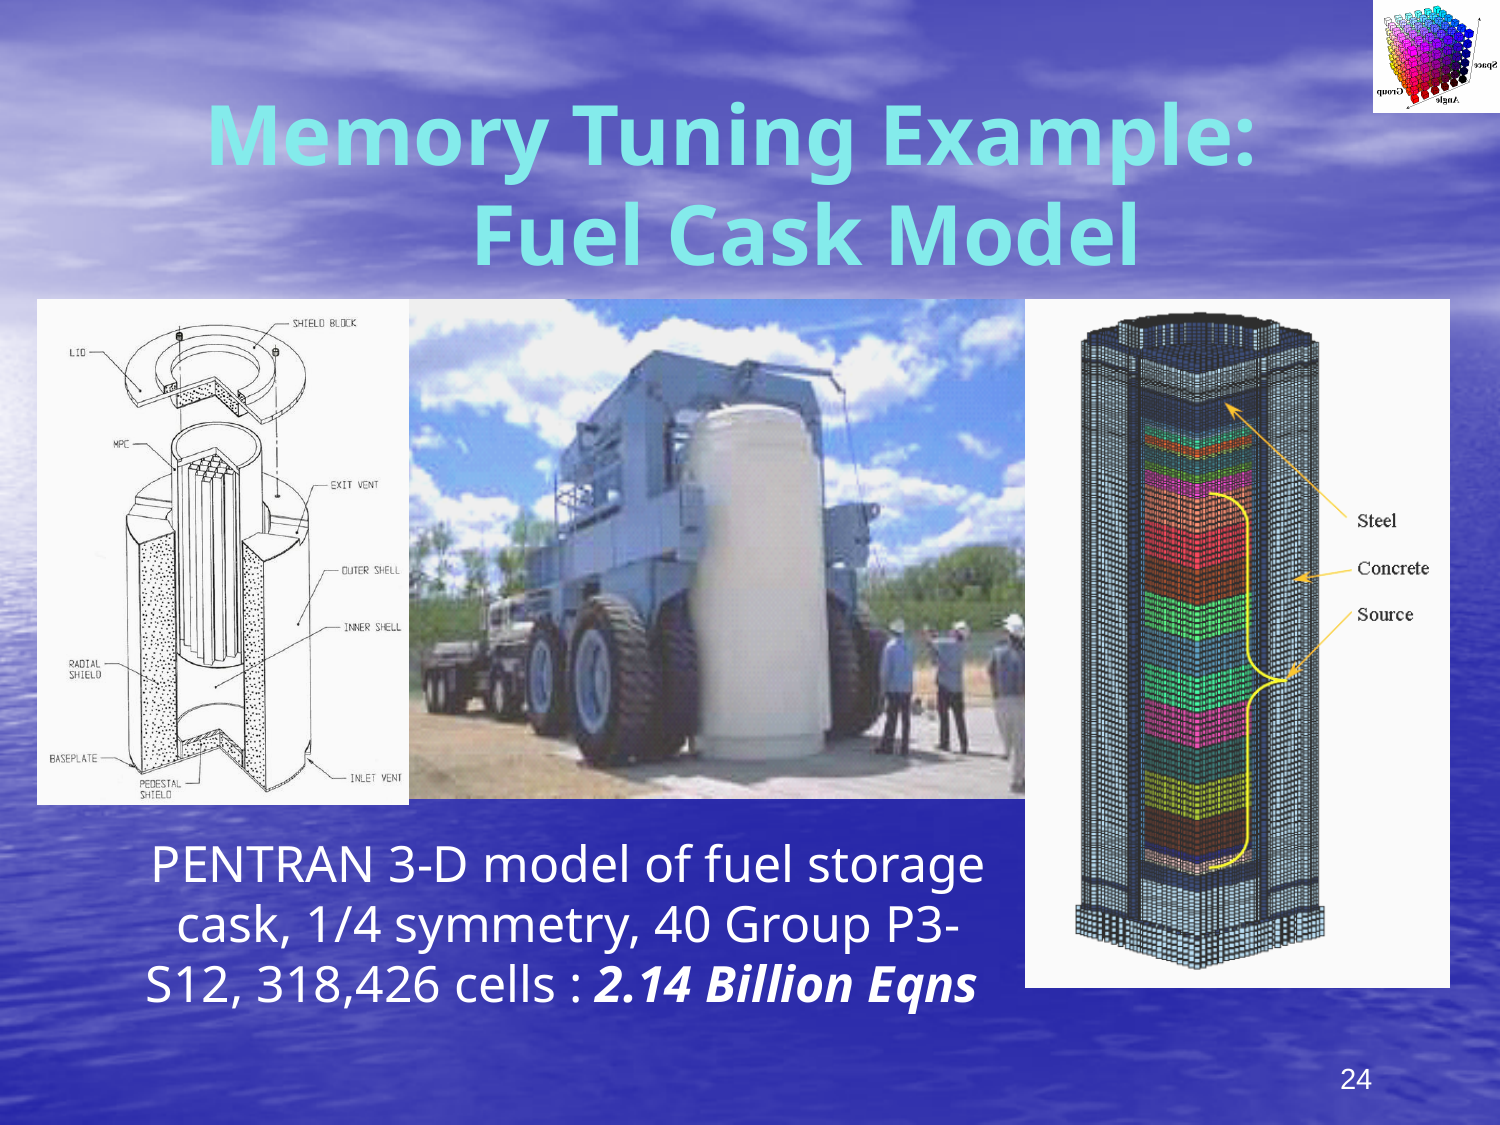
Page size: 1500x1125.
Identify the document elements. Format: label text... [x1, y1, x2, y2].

picture [37, 299, 1450, 988]
text_box PENTRAN 3-D model of fuel storage cask, 1/4 symmetry, 40 Group P3-S12, 318,426 cells : 2.14 Billion Eqns [124, 824, 1013, 1020]
text_box [888, 809, 1019, 900]
text_box Memory Tuning Example: Fuel Cask Model [112, 75, 1350, 188]
text_box [888, 212, 1075, 298]
text_box [112, 809, 888, 1063]
slide_number 24 [1037, 1024, 1388, 1104]
text_box [112, 200, 888, 298]
